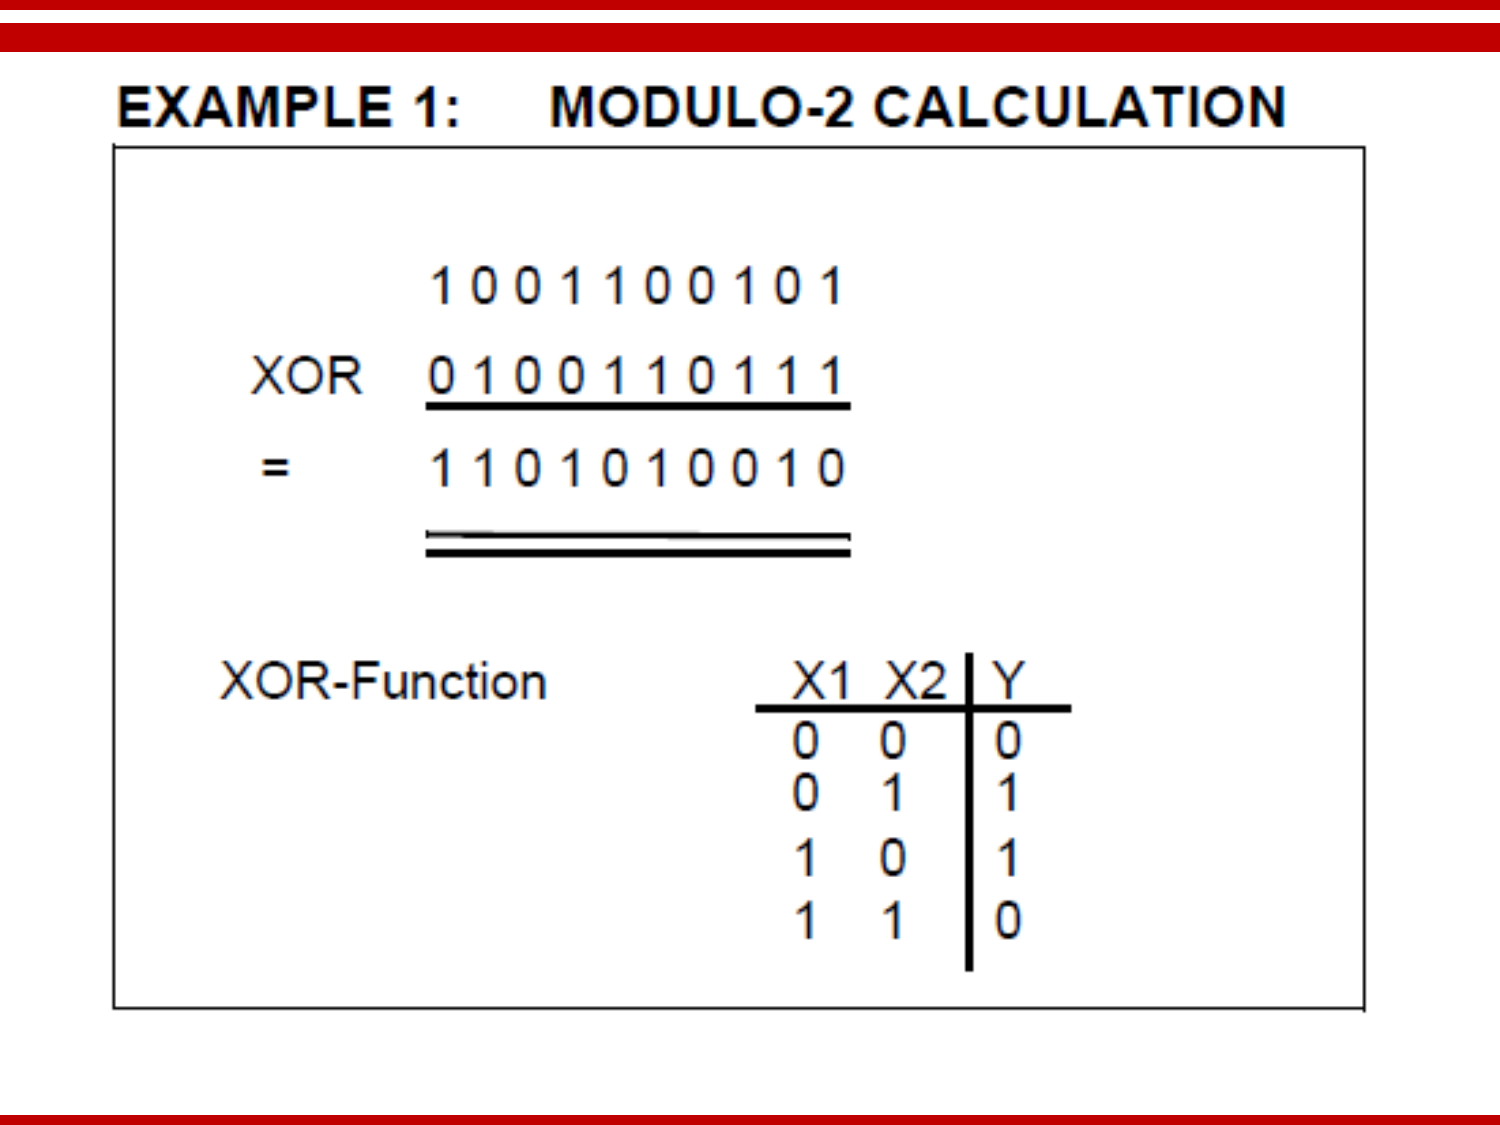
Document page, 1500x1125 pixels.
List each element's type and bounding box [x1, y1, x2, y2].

list [66, 75, 1500, 1066]
